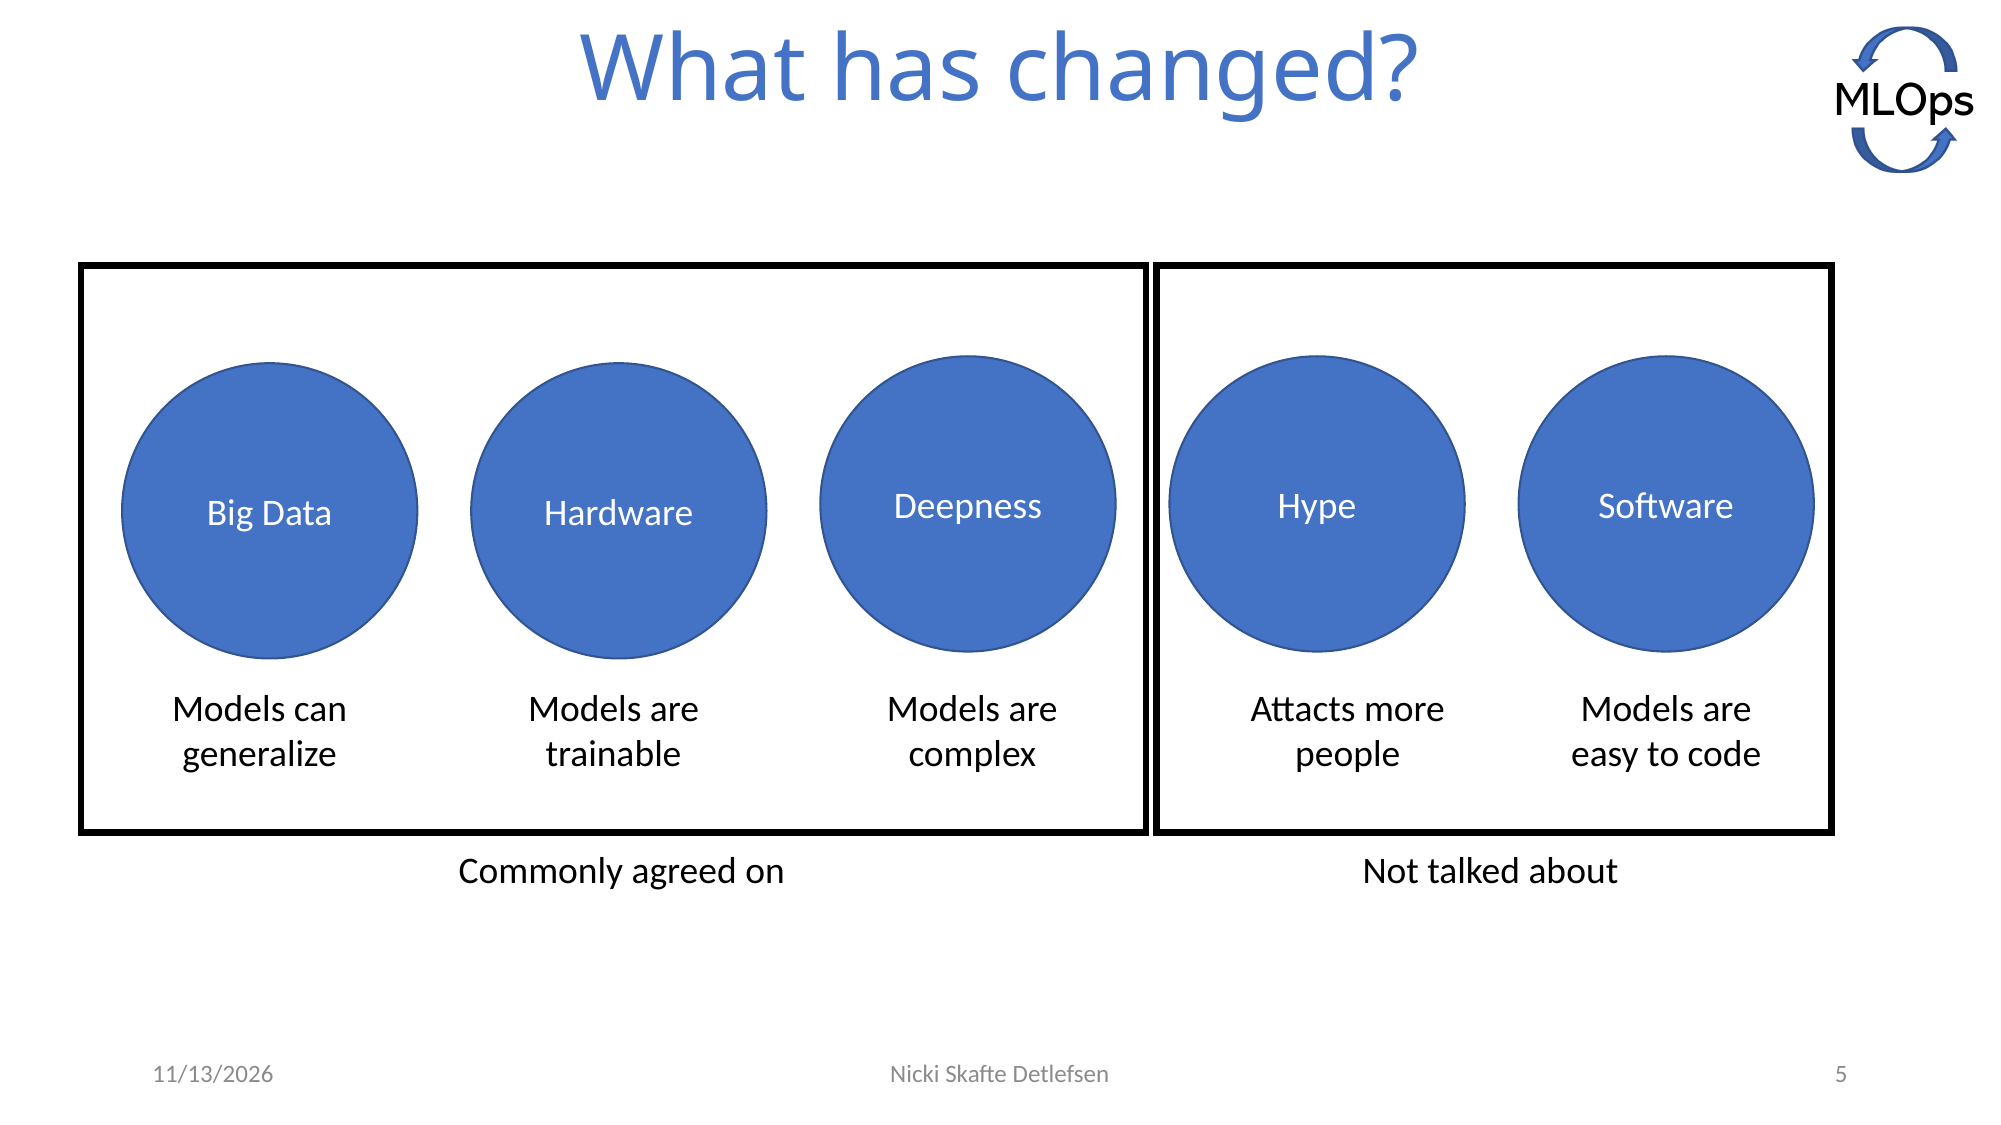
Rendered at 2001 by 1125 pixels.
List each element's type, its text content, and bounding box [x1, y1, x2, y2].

text_box Not talked about [1347, 838, 1872, 899]
text_box [1156, 265, 1833, 834]
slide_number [137, 1042, 588, 1103]
slide_number 5 [1412, 1042, 1863, 1103]
text_box [80, 265, 1147, 834]
title What has changed? [137, 0, 1863, 180]
footer Nicki Skafte Detlefsen [662, 1042, 1338, 1103]
picture [1863, 22, 1978, 180]
text_box Commonly agreed on [443, 838, 968, 899]
